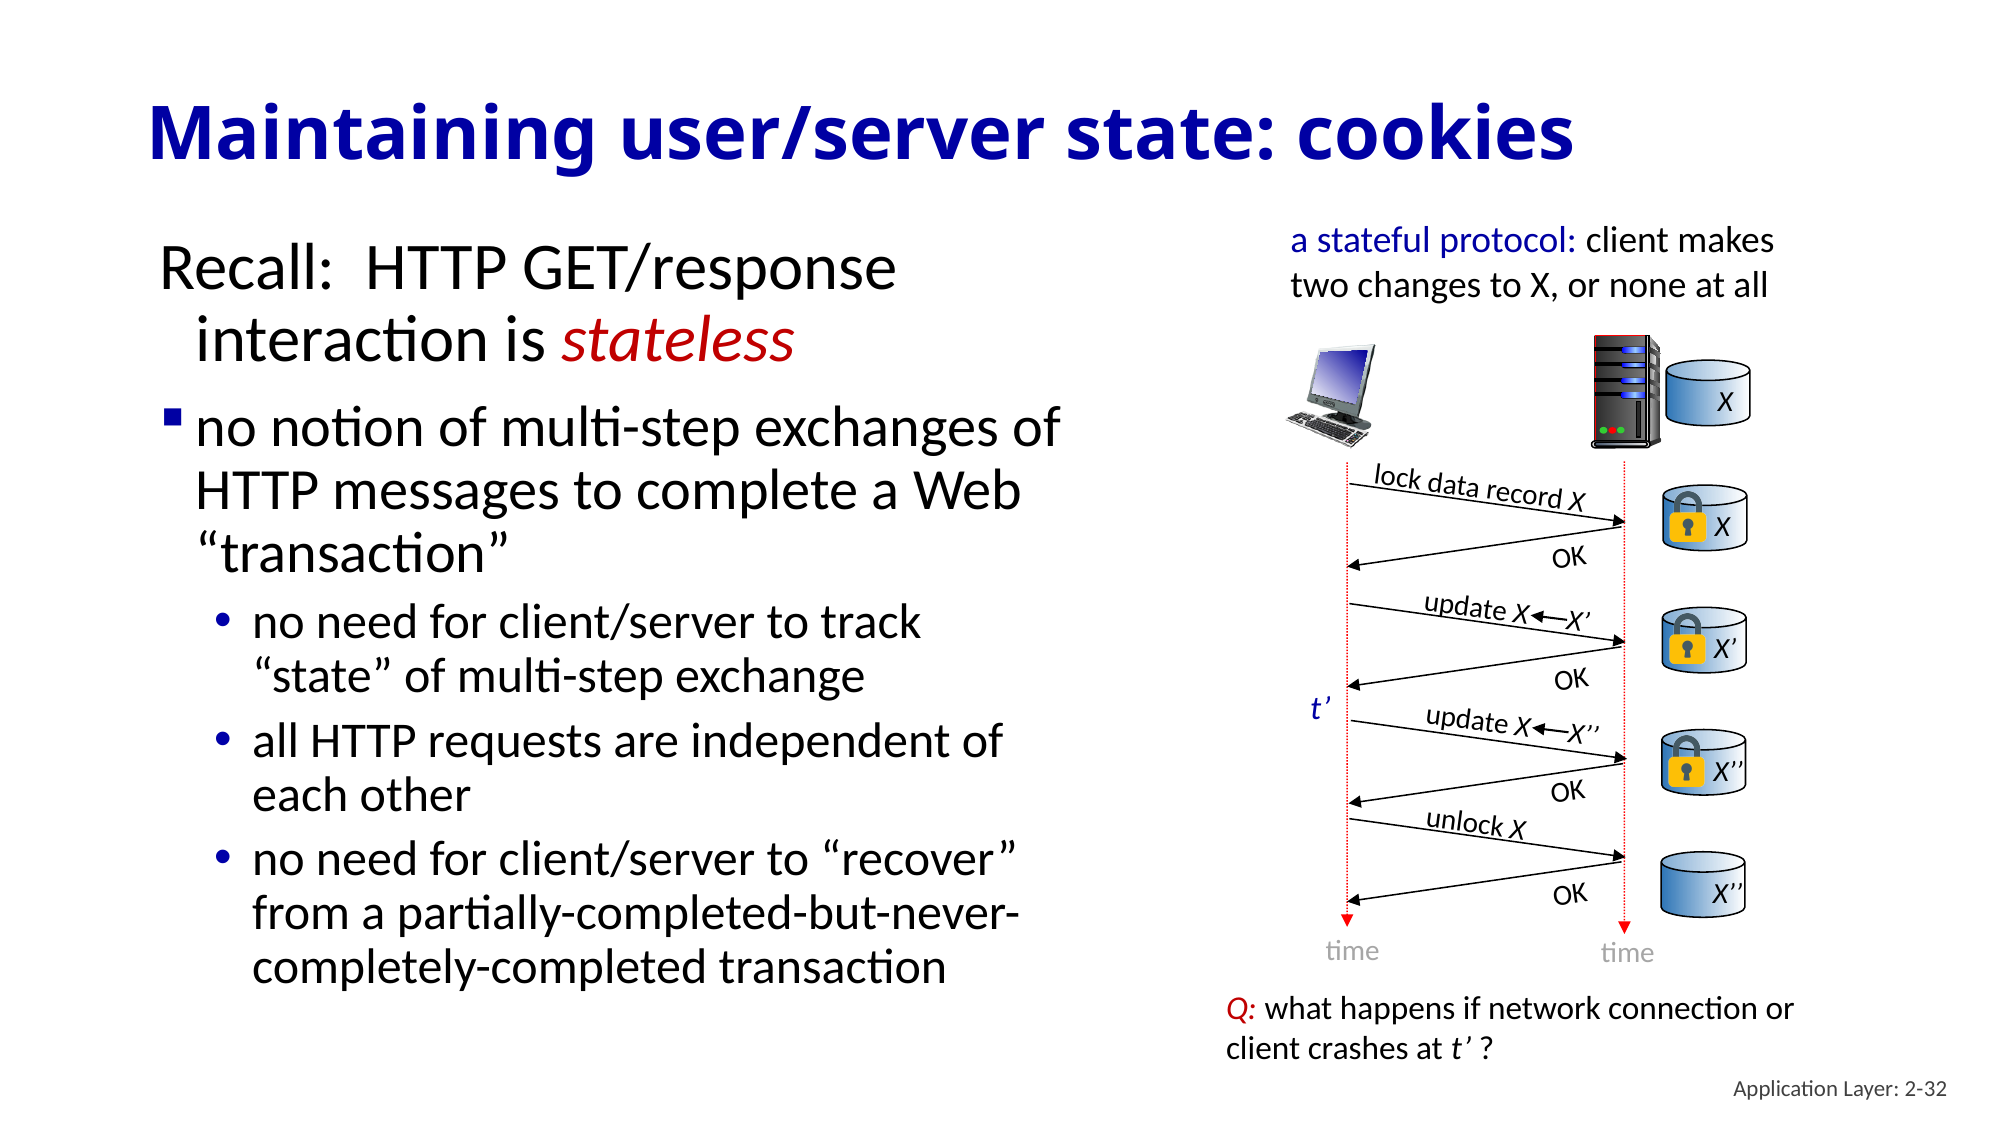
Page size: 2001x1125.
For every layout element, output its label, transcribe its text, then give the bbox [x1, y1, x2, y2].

text_box time [1310, 929, 1395, 974]
slide_number Application Layer: 2-32 [1512, 1056, 1963, 1117]
title Maintaining user/server state: cookies [131, 62, 1856, 209]
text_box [1661, 851, 1781, 918]
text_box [1349, 462, 1626, 523]
text_box [1666, 360, 1750, 426]
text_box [1662, 485, 1749, 551]
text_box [1662, 607, 1760, 673]
text_box a stateful protocol: client makes two changes to X, or none at all [1275, 207, 1825, 313]
text_box [1618, 919, 1631, 926]
text_box Recall: HTTP GET/response interaction is stateless no notion of multi-step exchanges of HTTP messages to complete a Web “transaction” no need for client/server to track “state” of multi-step exchange all HTTP requests are independent of each other no need for client/server to “recover” from a partially-completed-but-never-completely-completed transaction [123, 224, 1088, 673]
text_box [1346, 861, 1622, 918]
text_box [1263, 339, 1378, 456]
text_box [1350, 698, 1628, 759]
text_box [1346, 646, 1622, 703]
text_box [1349, 586, 1628, 643]
text_box time [1586, 926, 1670, 977]
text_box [1591, 335, 1662, 448]
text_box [1661, 729, 1759, 796]
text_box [1348, 763, 1623, 814]
text_box Q: what happens if network connection or client crashes at t’ ? [1211, 979, 1887, 1074]
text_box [1349, 800, 1626, 858]
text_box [1346, 526, 1622, 581]
text_box [1340, 914, 1352, 927]
text_box t’ [1295, 679, 1350, 734]
text_box X [1703, 375, 1752, 425]
